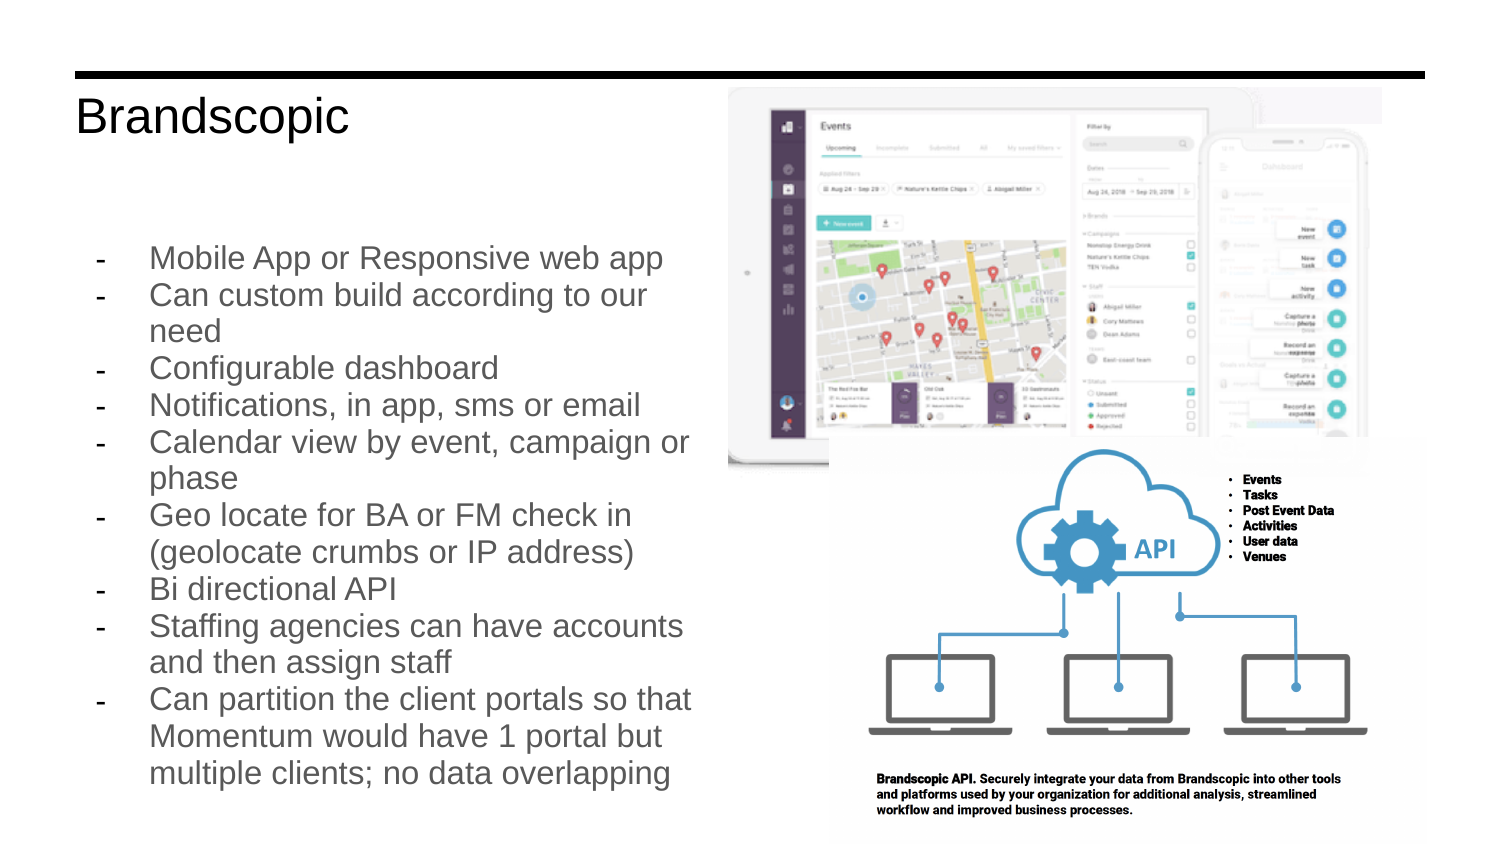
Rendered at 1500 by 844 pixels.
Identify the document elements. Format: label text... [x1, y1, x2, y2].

title Brandscopic [75, 97, 723, 210]
picture [728, 87, 1428, 844]
list Mobile App or Responsive web app Can custom build according to our need Configurable dashboard Notifications, in app, sms or email Calendar view by event, campaign or phase Geo locate for BA or FM check in (geolocate crumbs or IP address) Bi directional API Staffing agencies can have accounts and then assign staff Can partition the client portals so that Momentum would have 1 portal but multiple clients; no data overlapping [75, 239, 729, 794]
